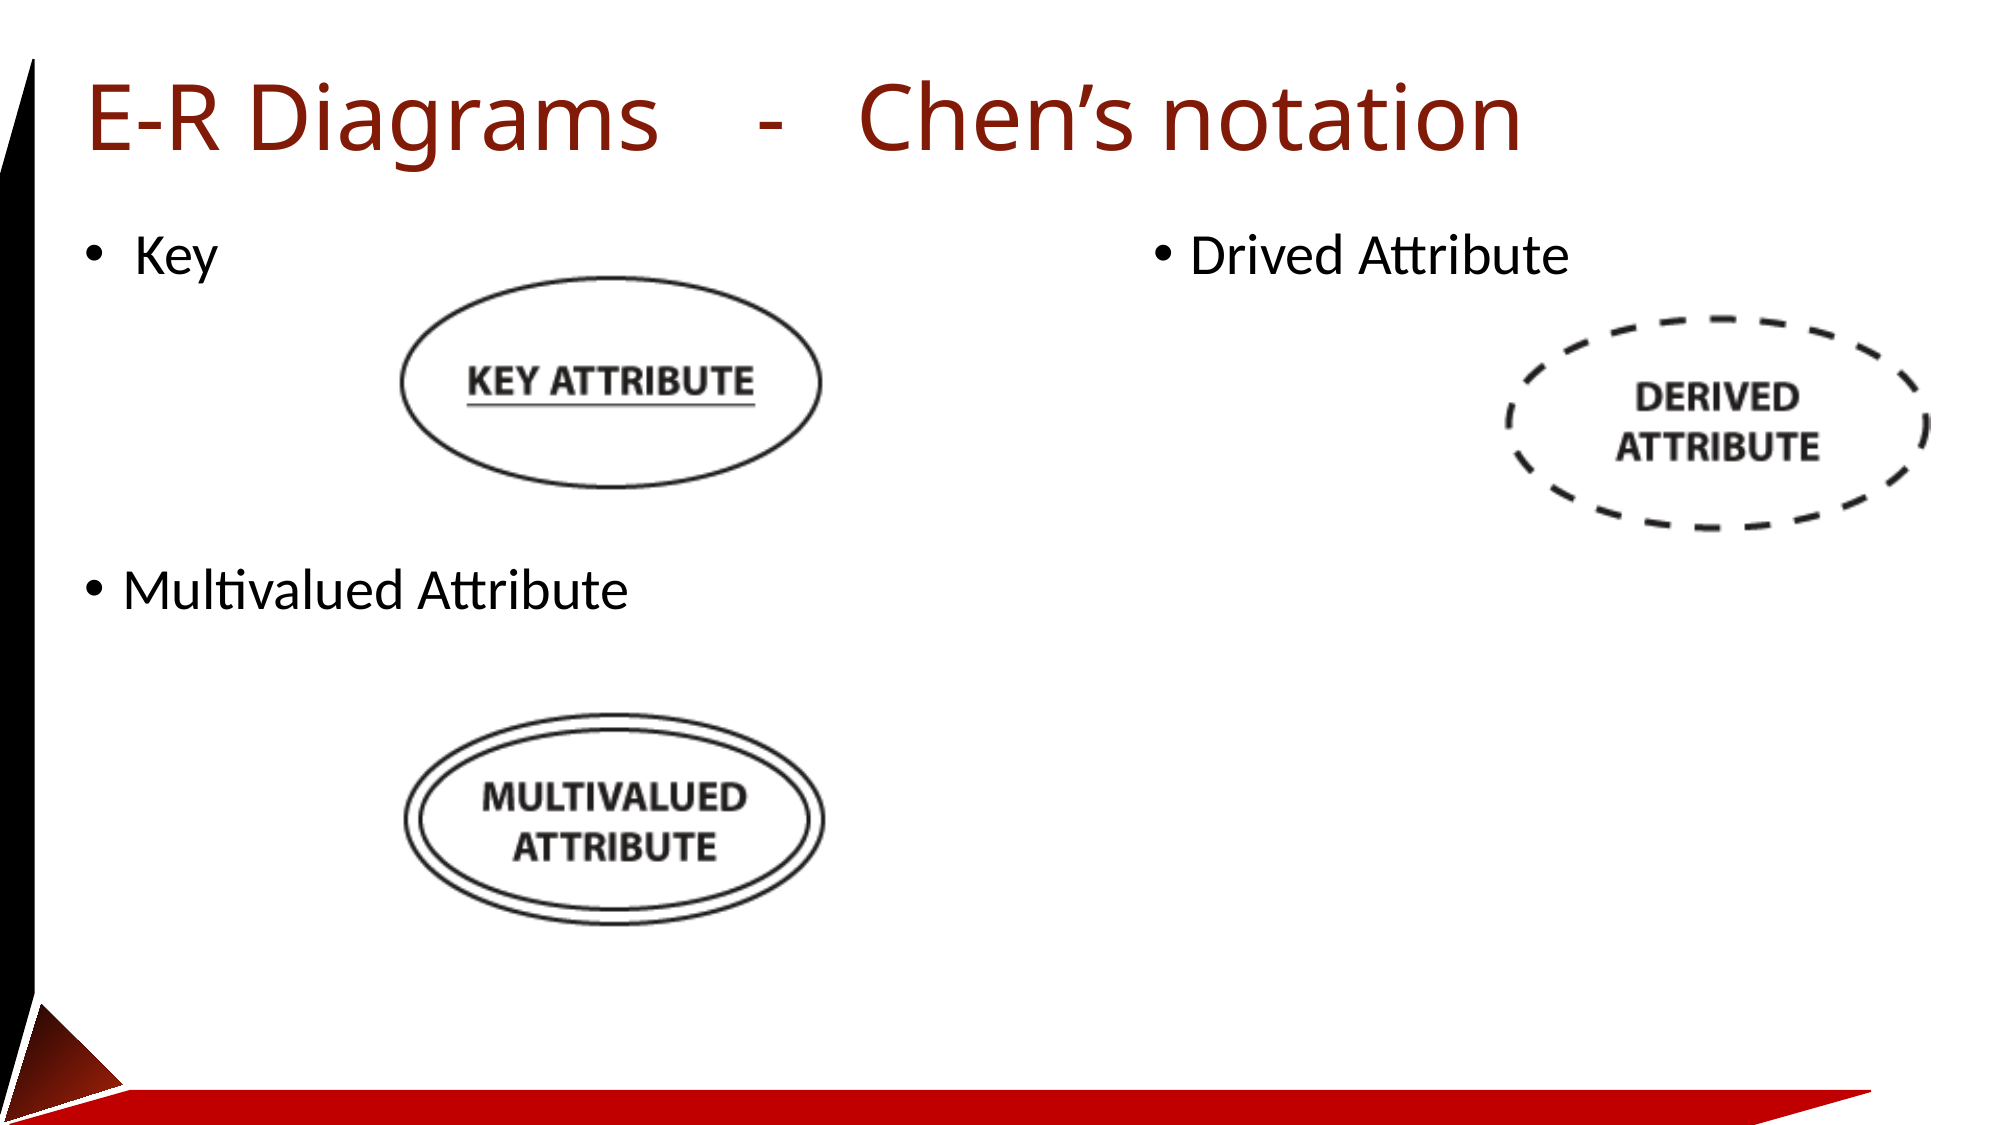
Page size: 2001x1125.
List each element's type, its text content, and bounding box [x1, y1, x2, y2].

title E-R Diagrams - Chen’s notation [69, 45, 1971, 197]
picture [1499, 307, 1931, 539]
picture [390, 264, 829, 494]
list Key Multivalued Attribute [69, 216, 655, 1066]
text_box Drived Attribute [1138, 216, 1638, 1065]
picture [396, 703, 833, 935]
